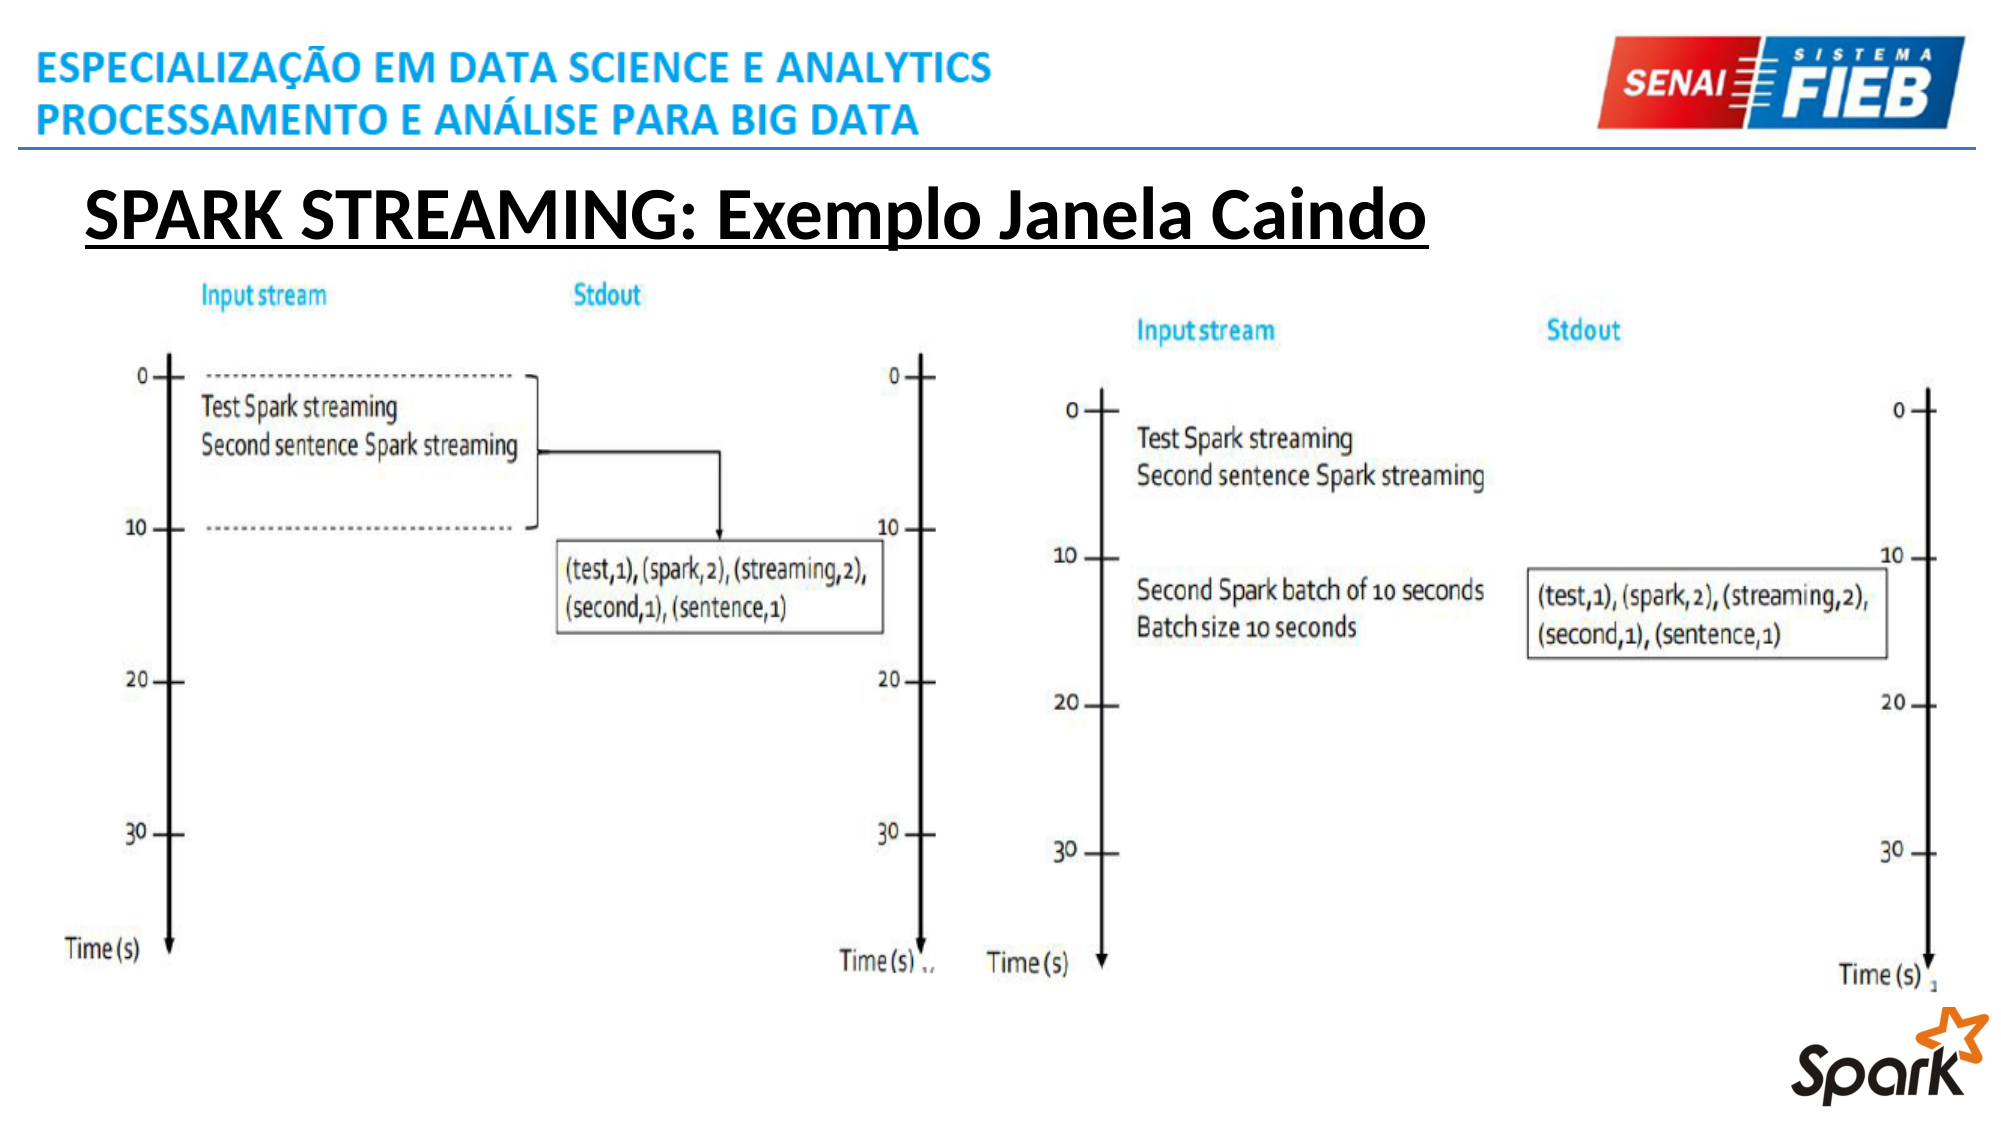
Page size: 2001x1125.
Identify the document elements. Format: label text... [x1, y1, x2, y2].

picture [32, 95, 922, 143]
picture [32, 46, 995, 89]
picture [48, 254, 1990, 1107]
text_box SPARK STREAMING: Exemplo Janela Caindo [70, 157, 1819, 254]
picture [1587, 13, 1976, 145]
